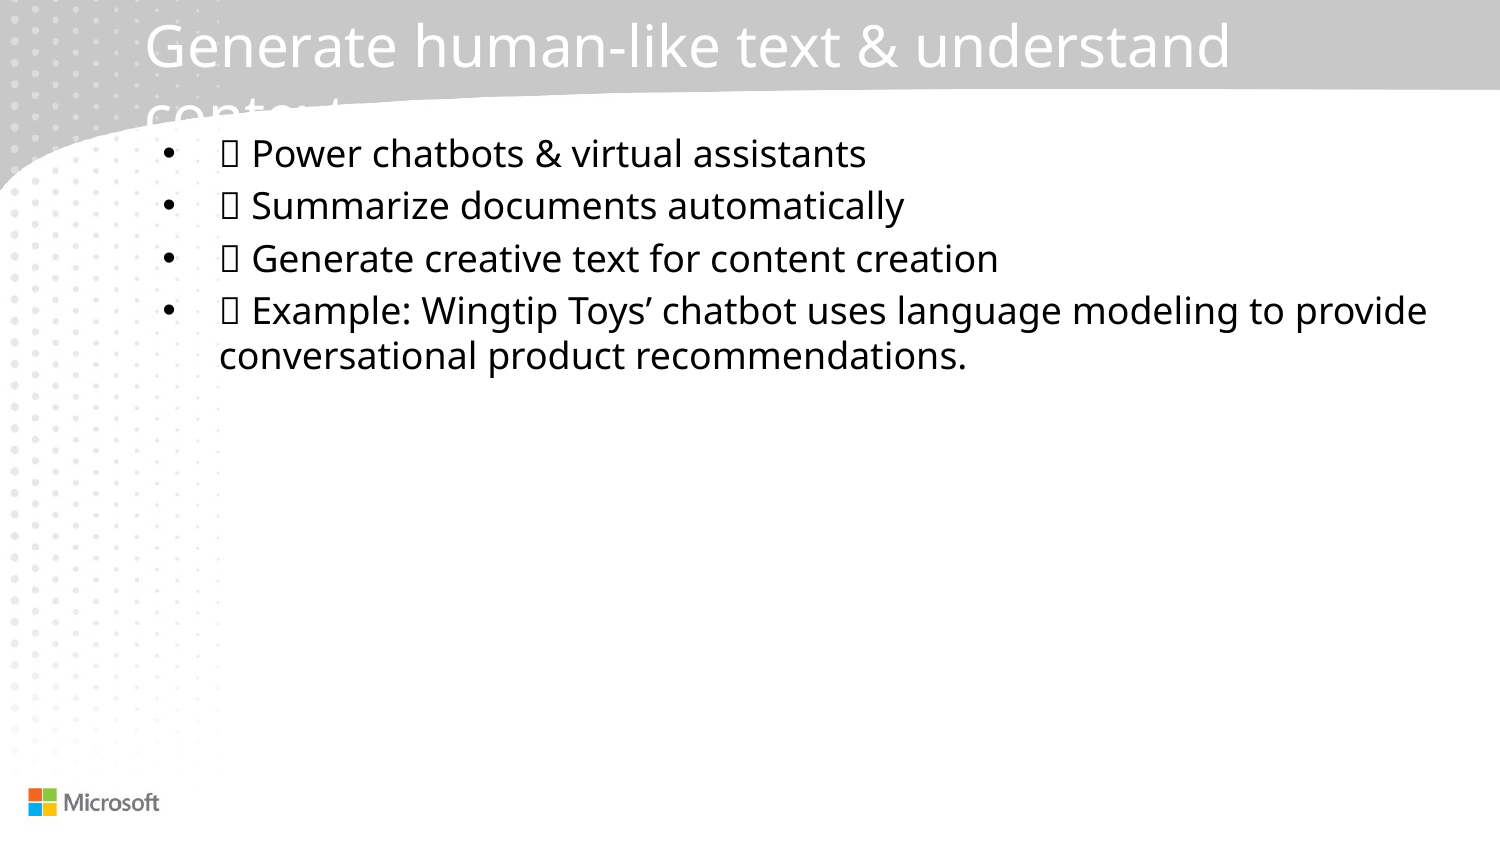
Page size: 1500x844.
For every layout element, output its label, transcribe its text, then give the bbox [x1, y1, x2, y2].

list ✅ Power chatbots & virtual assistants ✅ Summarize documents automatically ✅ Generate creative text for content creation ✅ Example: Wingtip Toys’ chatbot uses language modeling to provide conversational product recommendations. [147, 122, 1454, 830]
picture [0, 0, 1500, 844]
title Generate human-like text & understand context [130, 1, 1465, 78]
